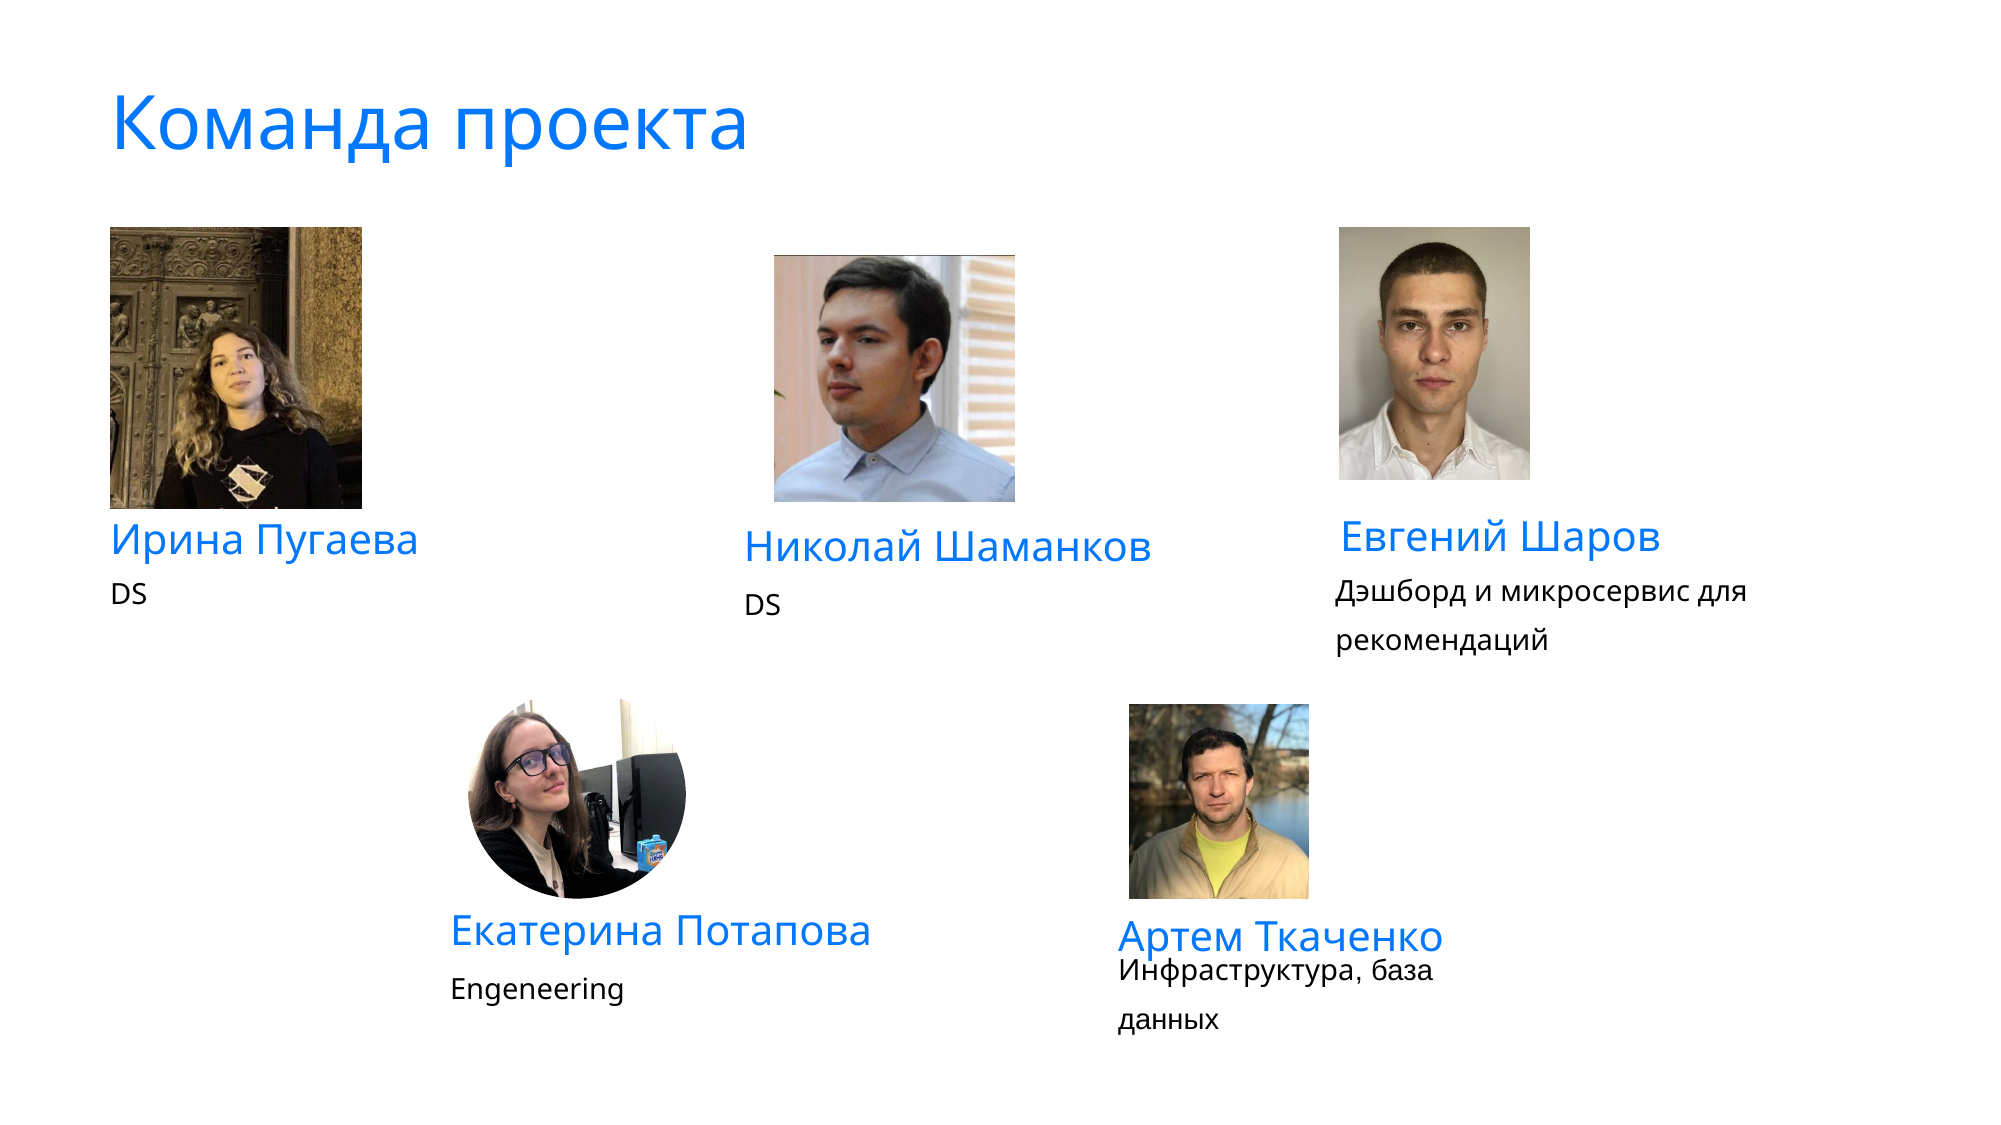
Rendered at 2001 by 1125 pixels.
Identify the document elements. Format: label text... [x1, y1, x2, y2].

text_box Engeneering [450, 956, 867, 1006]
text_box Николай Шаманков [744, 515, 1185, 574]
picture [1129, 703, 1309, 899]
text_box DS [744, 572, 1161, 622]
text_box Ирина Пугаева [110, 509, 551, 567]
text_box Артем Ткаченко [1118, 905, 1559, 964]
text_box Евгений Шаров [1339, 506, 1781, 564]
text_box Дэшборд и микросервис для рекомендаций [1335, 558, 1752, 657]
picture [1339, 227, 1530, 480]
title Команда проекта [110, 85, 1891, 191]
text_box Екатерина Потапова [450, 899, 891, 958]
text_box Инфраструктура, база данных [1118, 937, 1535, 1036]
picture [773, 255, 1015, 502]
text_box DS [110, 560, 527, 610]
picture [468, 689, 687, 899]
picture [109, 227, 362, 509]
